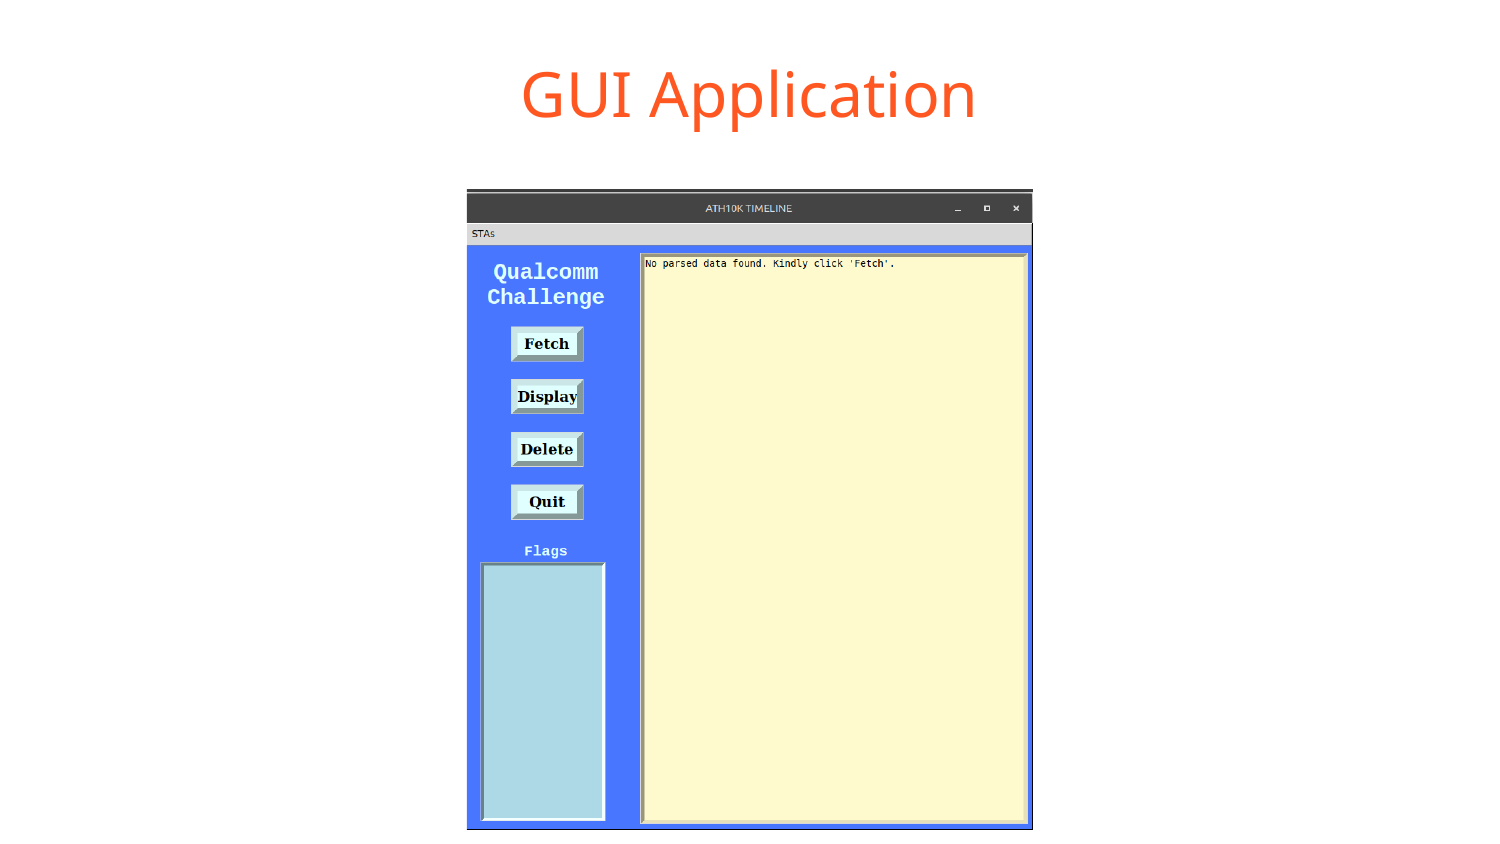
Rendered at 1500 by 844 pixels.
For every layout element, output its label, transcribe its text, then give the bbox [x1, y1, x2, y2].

picture [466, 188, 1034, 830]
title GUI Application [51, 39, 1449, 134]
